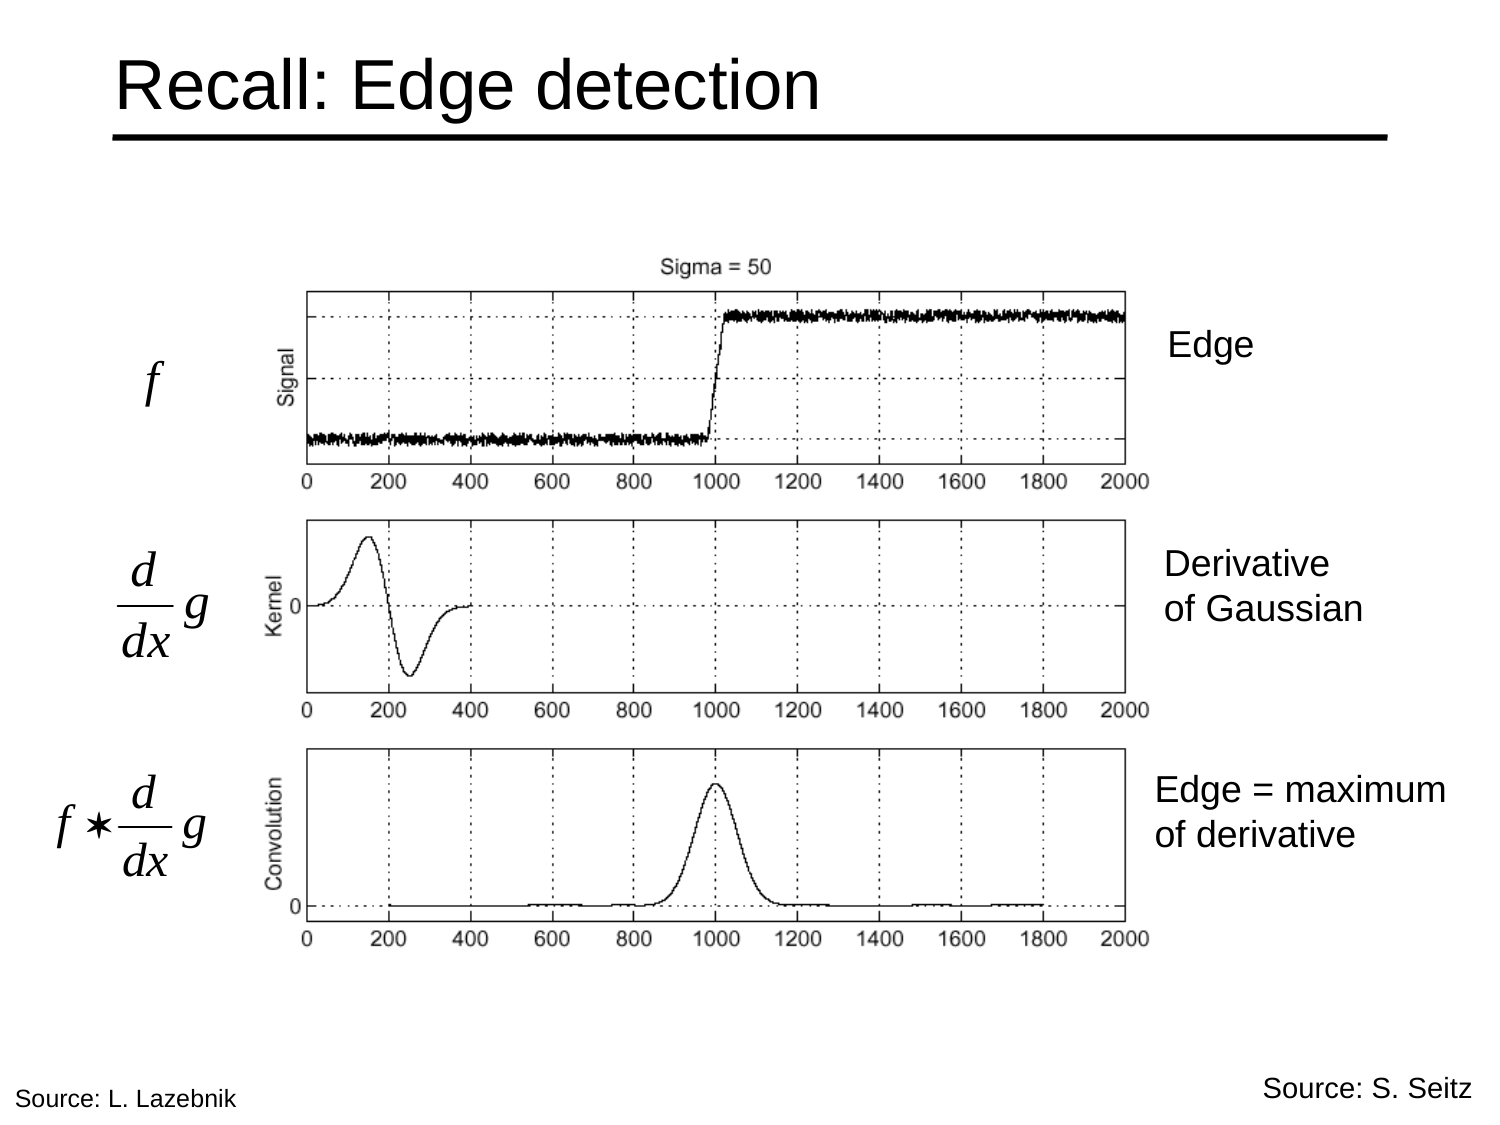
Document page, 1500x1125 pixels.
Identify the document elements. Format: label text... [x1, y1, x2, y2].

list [39, 762, 221, 887]
title Recall: Edge detection [99, 12, 1401, 151]
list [108, 538, 221, 669]
text_box Edge [1168, 312, 1270, 373]
text_box Source: L. Lazebnik [0, 1074, 290, 1120]
text_box Edge = maximum of derivative [1168, 757, 1463, 862]
text_box f [130, 338, 174, 414]
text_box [259, 249, 1165, 963]
text_box Source: S. Seitz [1247, 1062, 1488, 1113]
text_box Derivative of Gaussian [1168, 531, 1379, 637]
